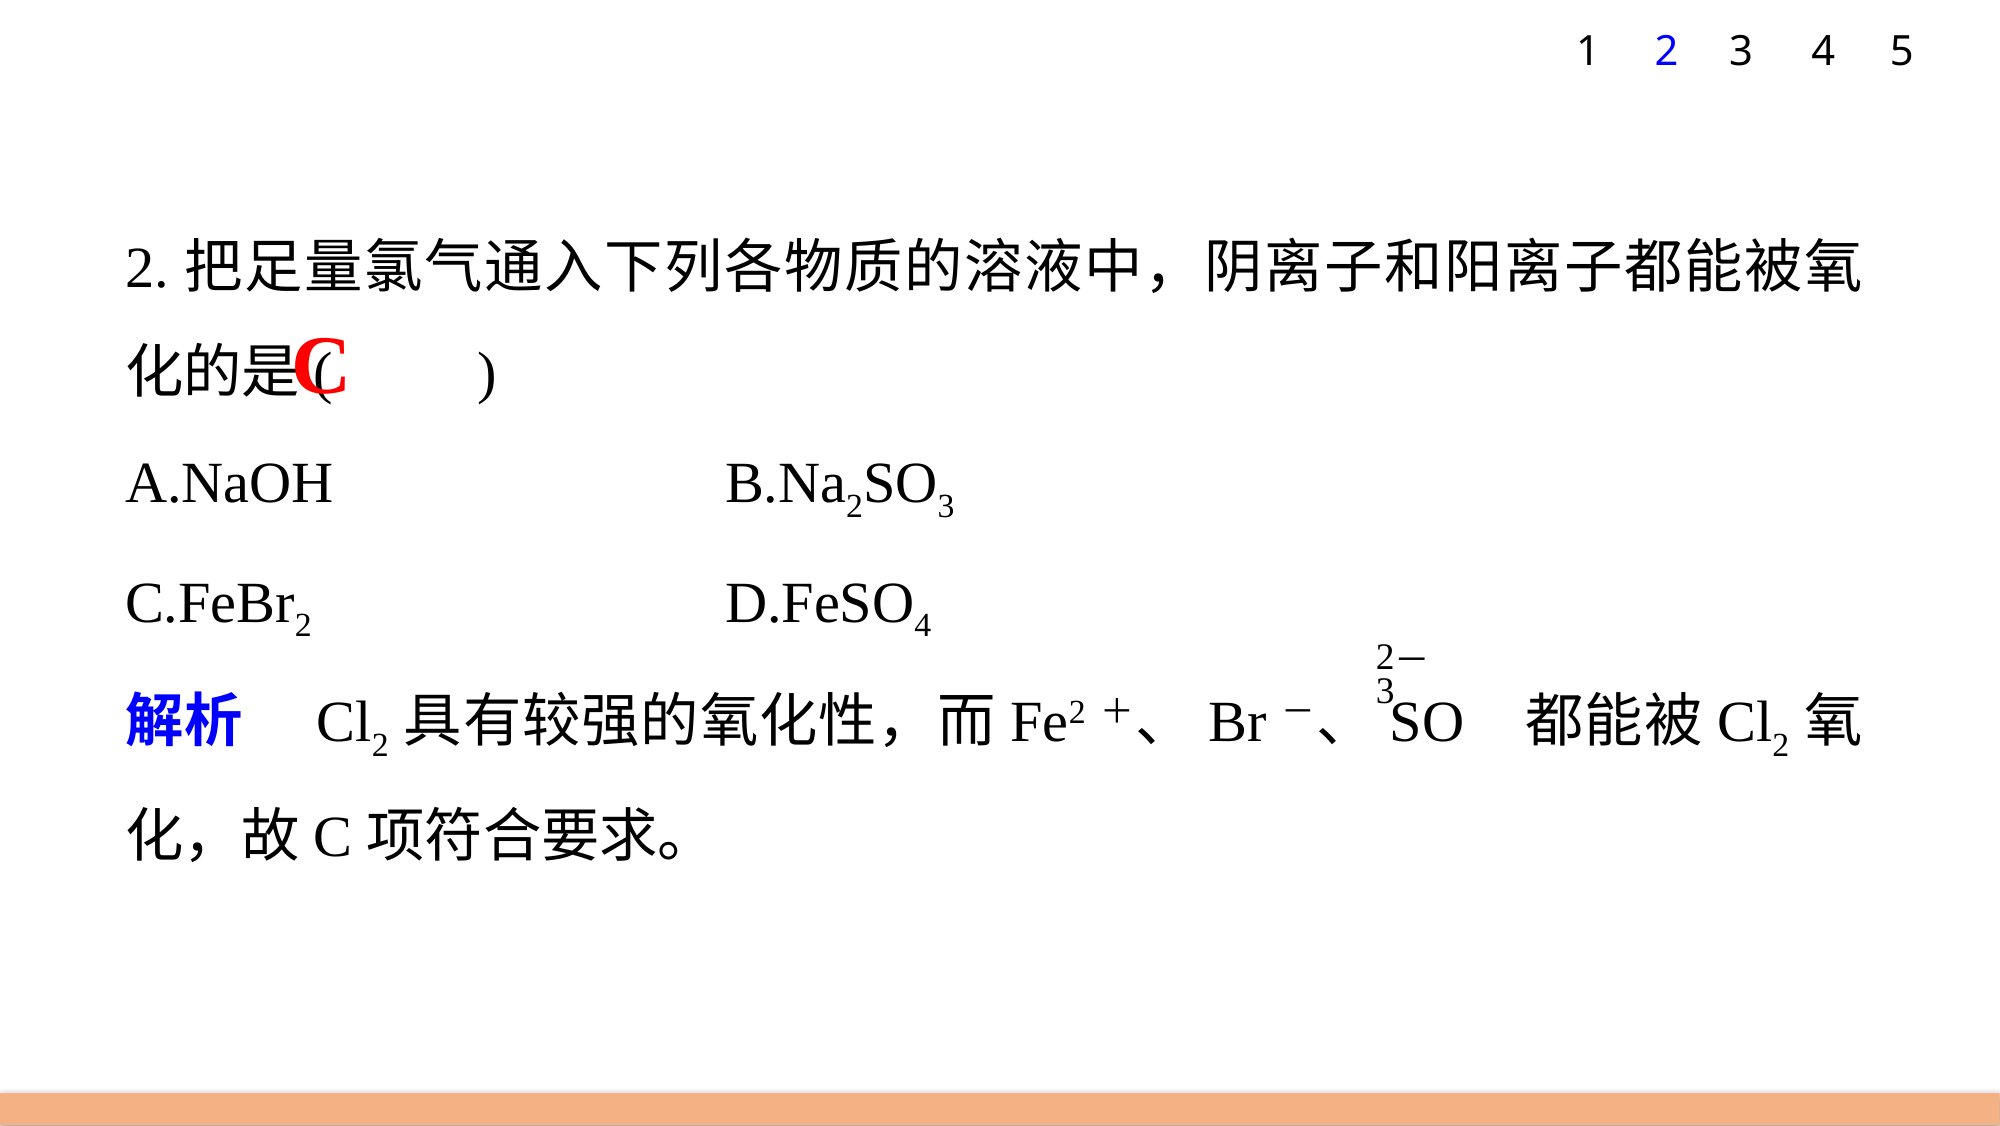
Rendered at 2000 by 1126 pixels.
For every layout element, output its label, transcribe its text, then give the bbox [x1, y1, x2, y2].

text_box 3 [1715, 1, 1774, 97]
text_box 2 [1637, 1, 1699, 97]
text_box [1375, 626, 1471, 736]
text_box 2.把足量氯气通入下列各物质的溶液中，阴离子和阳离子都能被氧化的是( ) A.NaOH B.Na2SO3 C.FeBr2 D.FeSO4 解析 Cl2具有较强的氧化性，而Fe2＋、Br－、SO 都能被Cl2氧化，故C项符合要求。 [105, 184, 1883, 878]
text_box 4 [1790, 1, 1856, 97]
text_box C [276, 302, 367, 418]
text_box 5 [1868, 1, 1934, 97]
text_box [0, 1092, 2000, 1126]
text_box 1 [1554, 1, 1621, 97]
